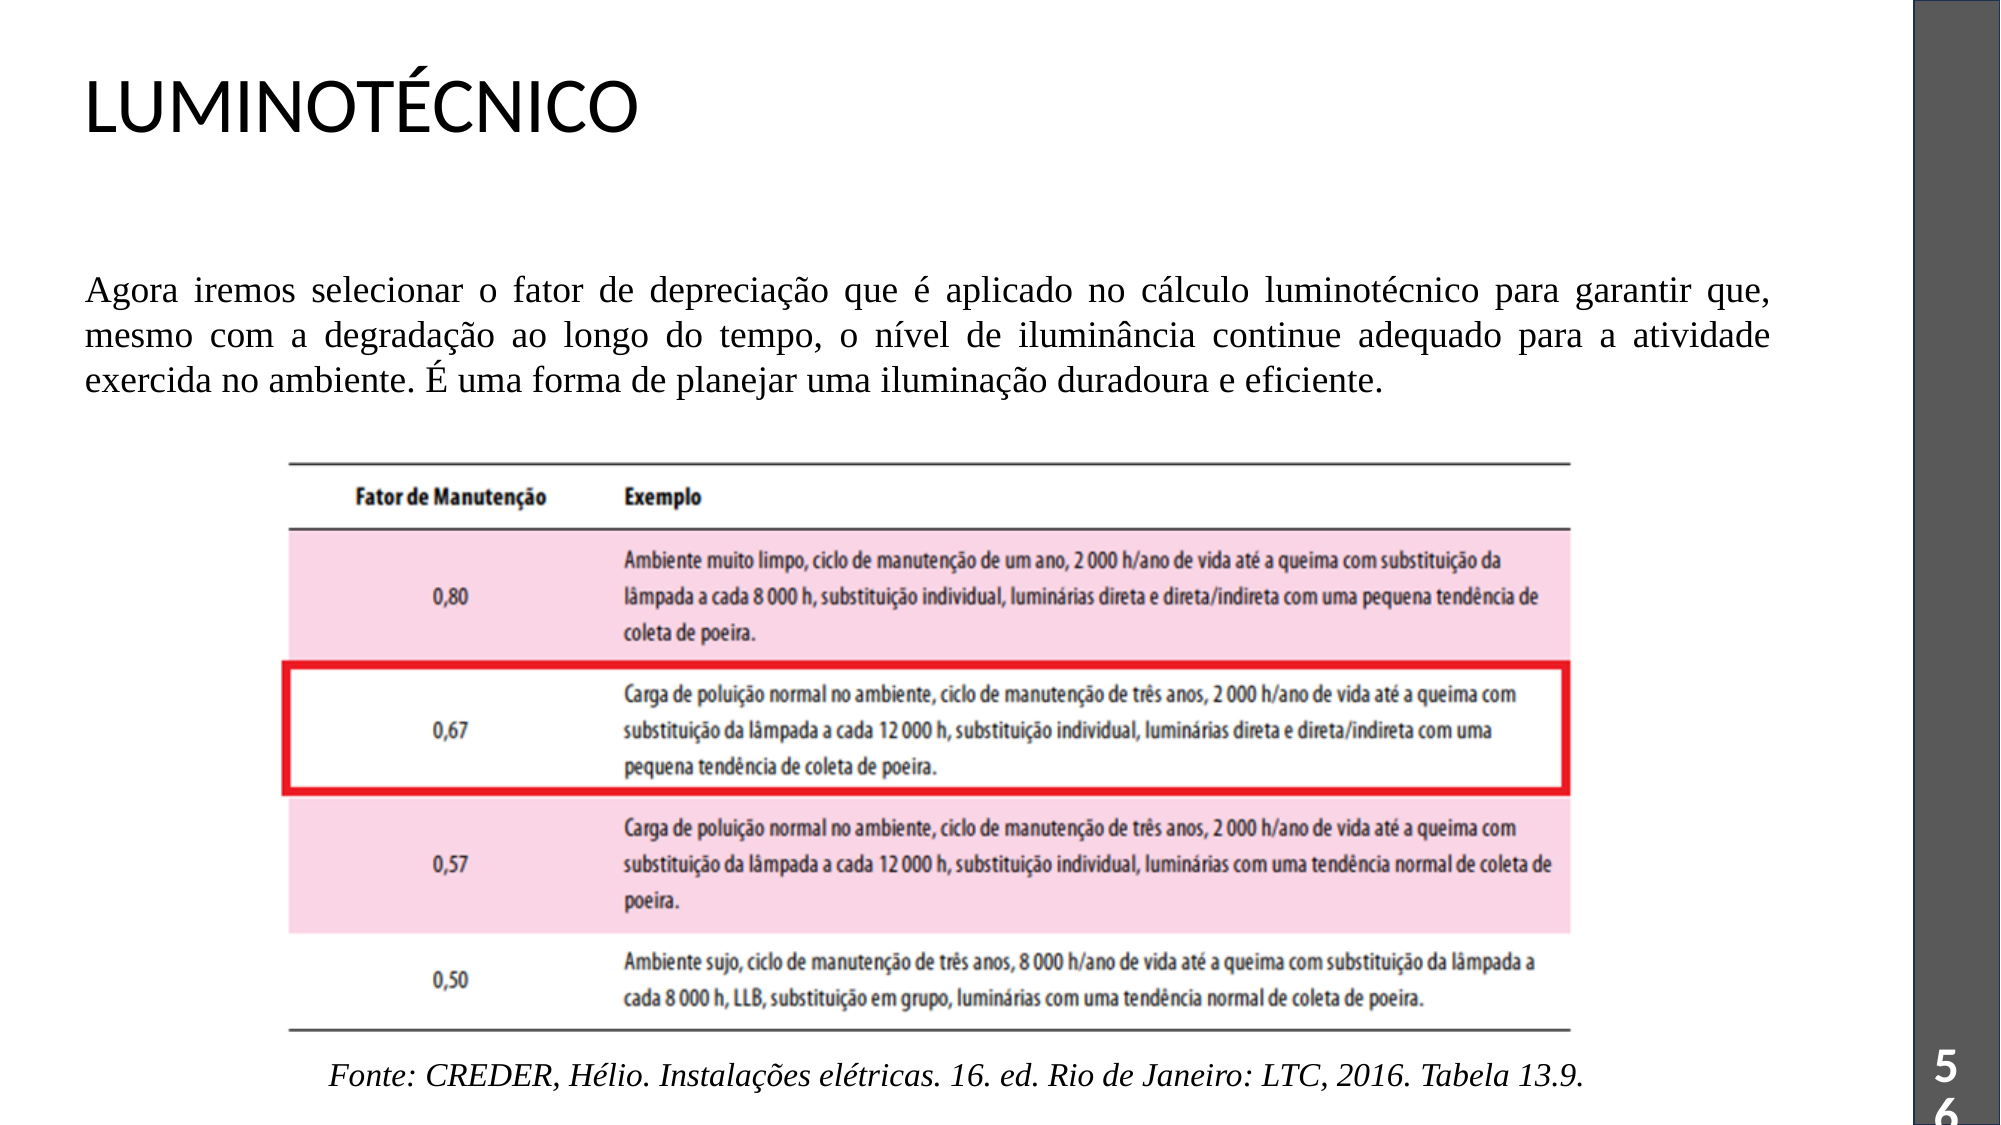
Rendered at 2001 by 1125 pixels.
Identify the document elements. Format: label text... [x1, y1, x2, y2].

text_box Agora iremos selecionar o fator de depreciação que é aplicado no cálculo luminotécnico para garantir que, mesmo com a degradação ao longo do tempo, o nível de iluminância continue adequado para a atividade exercida no ambiente. É uma forma de planejar uma iluminação duradoura e eficiente. [69, 258, 1789, 408]
title LUMINOTÉCNICO [69, 56, 1000, 218]
slide_number 56 [1918, 1017, 1996, 1108]
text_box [271, 449, 1644, 1101]
text_box [1913, 0, 2000, 1125]
